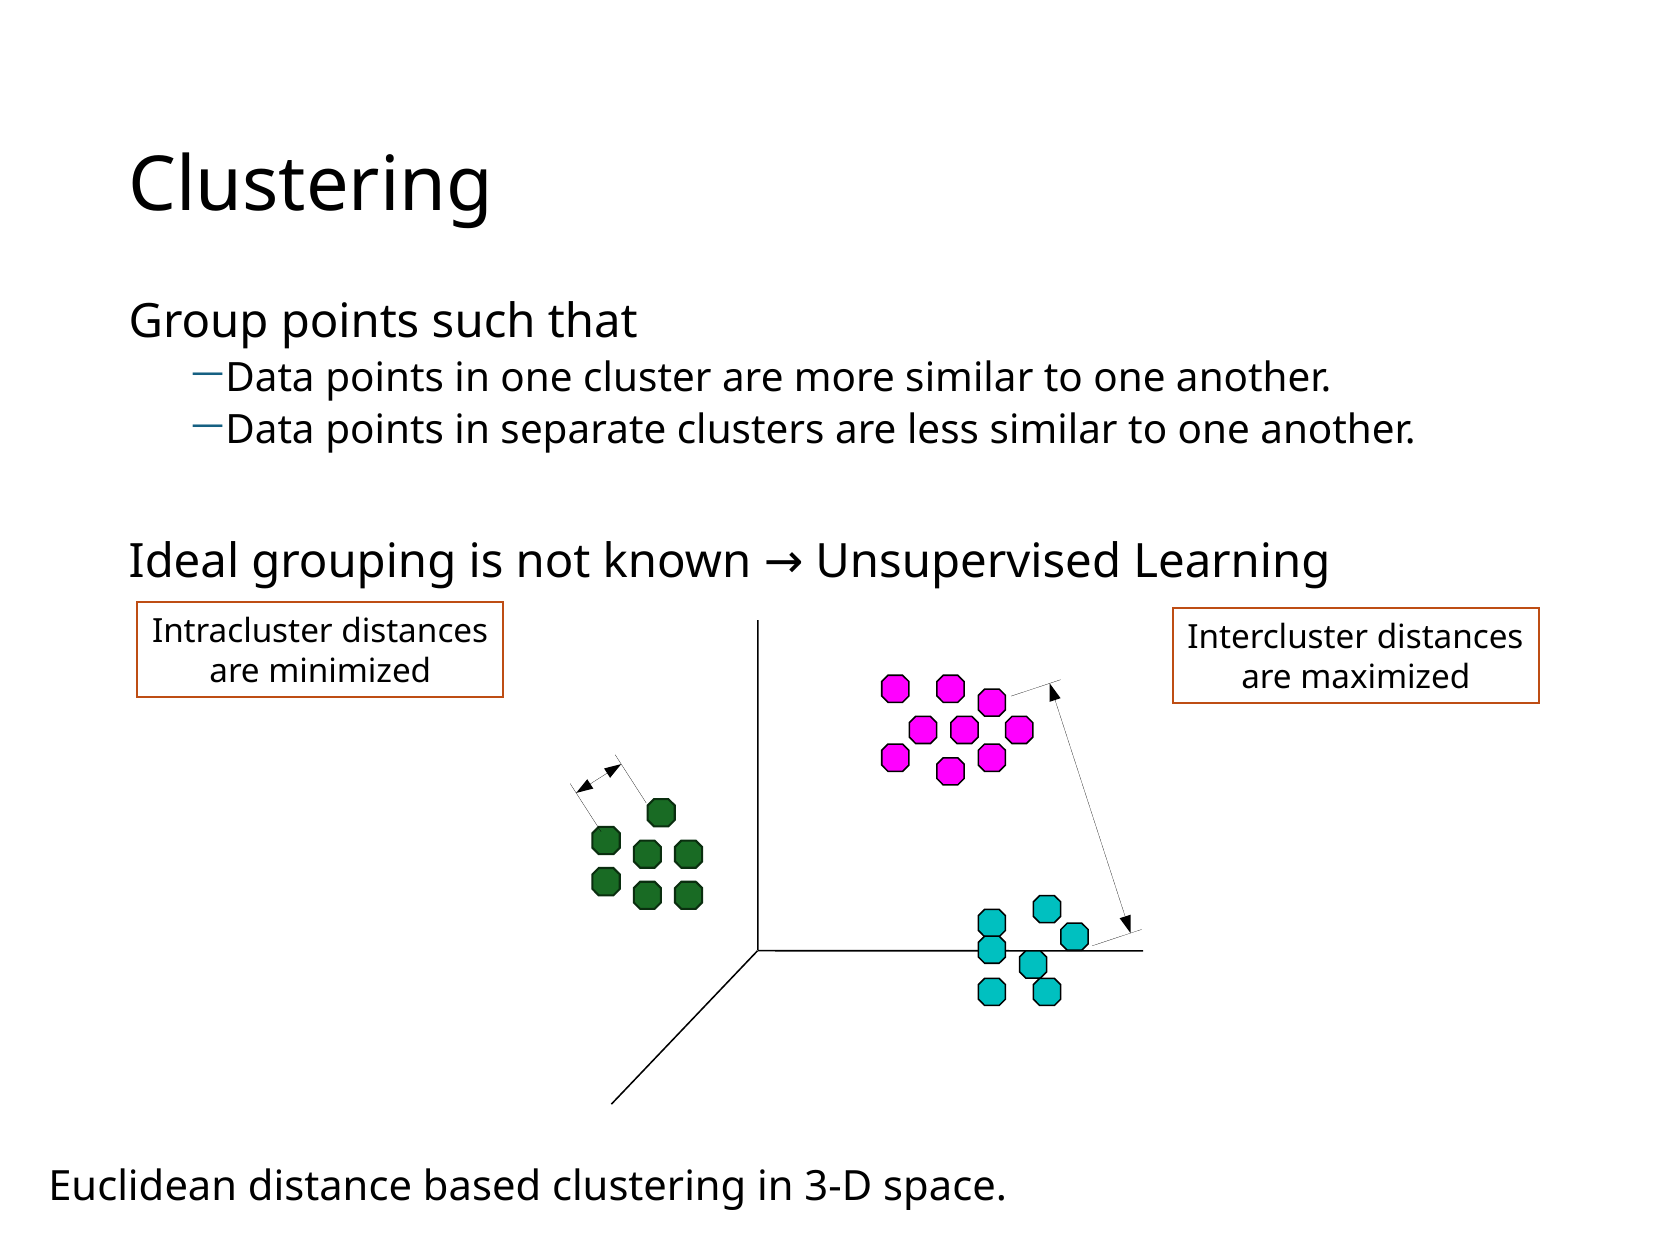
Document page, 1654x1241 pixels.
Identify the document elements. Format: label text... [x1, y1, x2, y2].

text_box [592, 620, 1144, 1104]
text_box Euclidean distance based clustering in 3-D space. [33, 1151, 1078, 1217]
picture [1011, 679, 1145, 949]
list Group points such that Data points in one cluster are more similar to one another. Data points in separate clusters are less similar to one another. Ideal grouping is not known → Unsupervised Learning [113, 289, 1540, 596]
text_box Intercluster distances are maximized [1172, 607, 1540, 704]
text_box Intracluster distances are minimized [136, 601, 504, 698]
picture [570, 754, 651, 837]
title Clustering [113, 66, 1540, 289]
